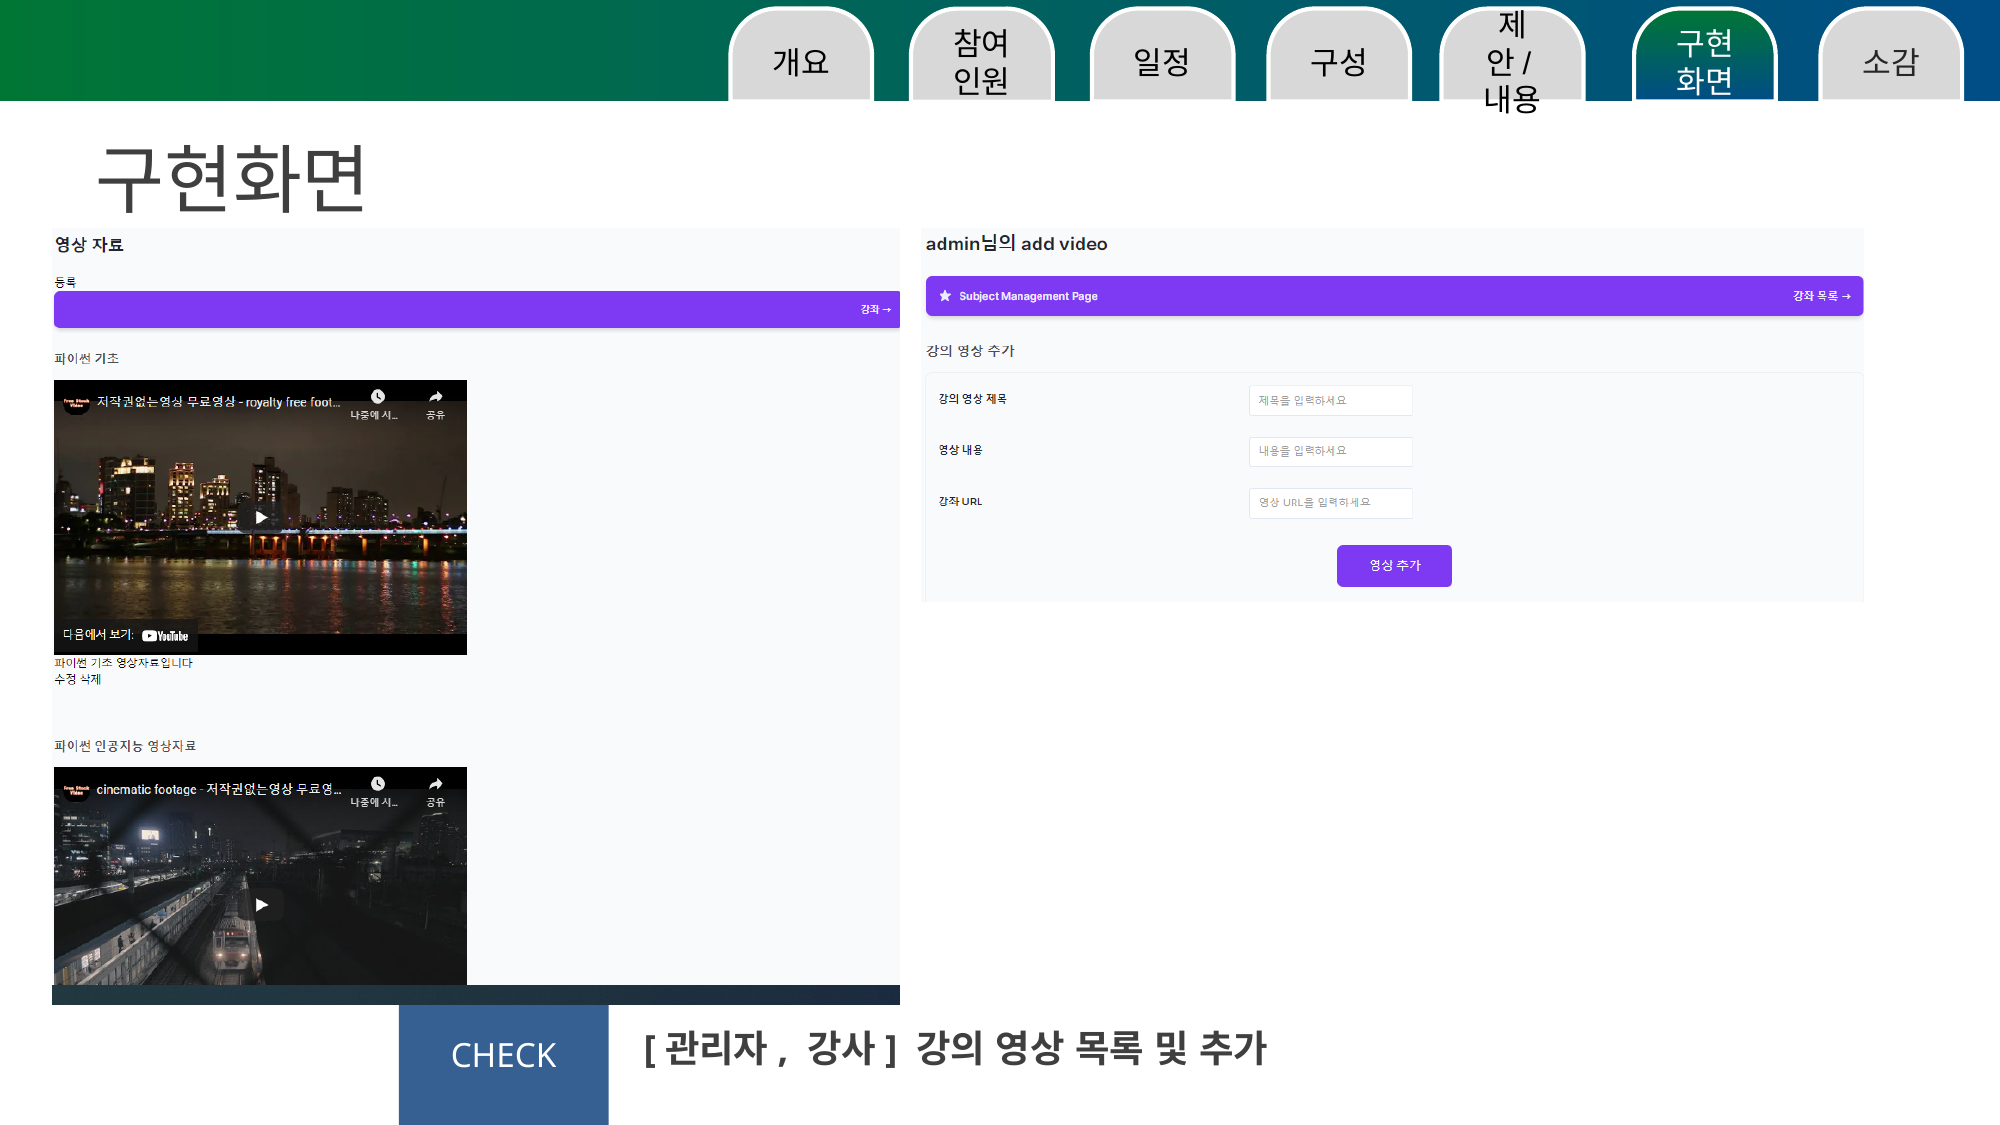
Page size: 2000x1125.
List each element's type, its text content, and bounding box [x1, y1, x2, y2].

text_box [0, 0, 2000, 102]
text_box 구현화면 [80, 125, 427, 226]
picture [52, 227, 900, 1005]
picture [921, 227, 1865, 602]
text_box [398, 982, 1663, 1125]
